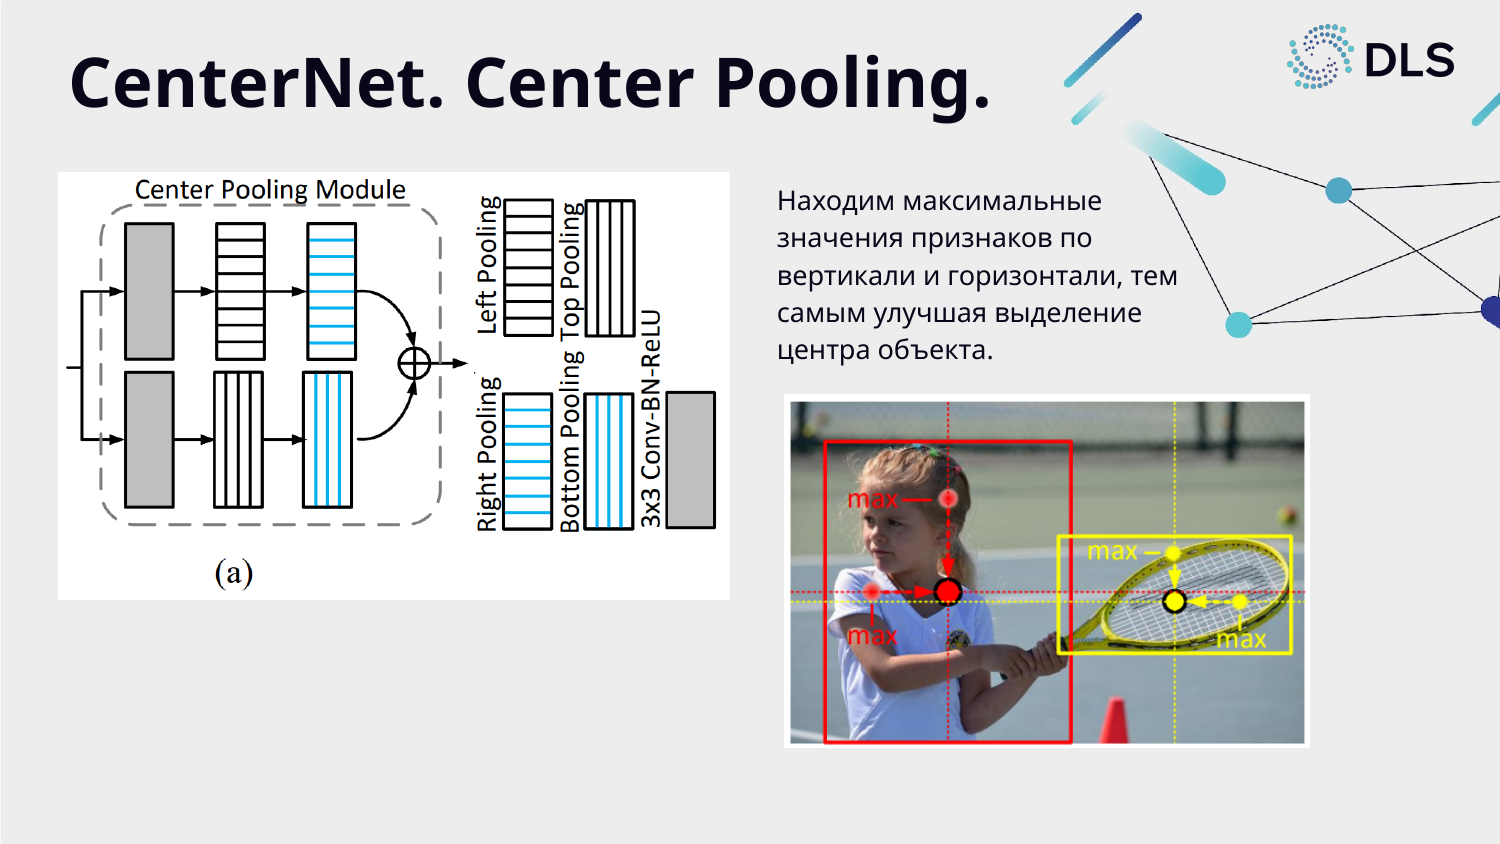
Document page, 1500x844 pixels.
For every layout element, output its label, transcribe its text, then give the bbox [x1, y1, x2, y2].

picture [0, 0, 1500, 844]
title CenterNet. Center Pooling. [57, 24, 1005, 147]
list Находим максимальные значения признаков по вертикали и горизонтали, тем самым улучшая выделение центра объекта. [765, 172, 1198, 659]
